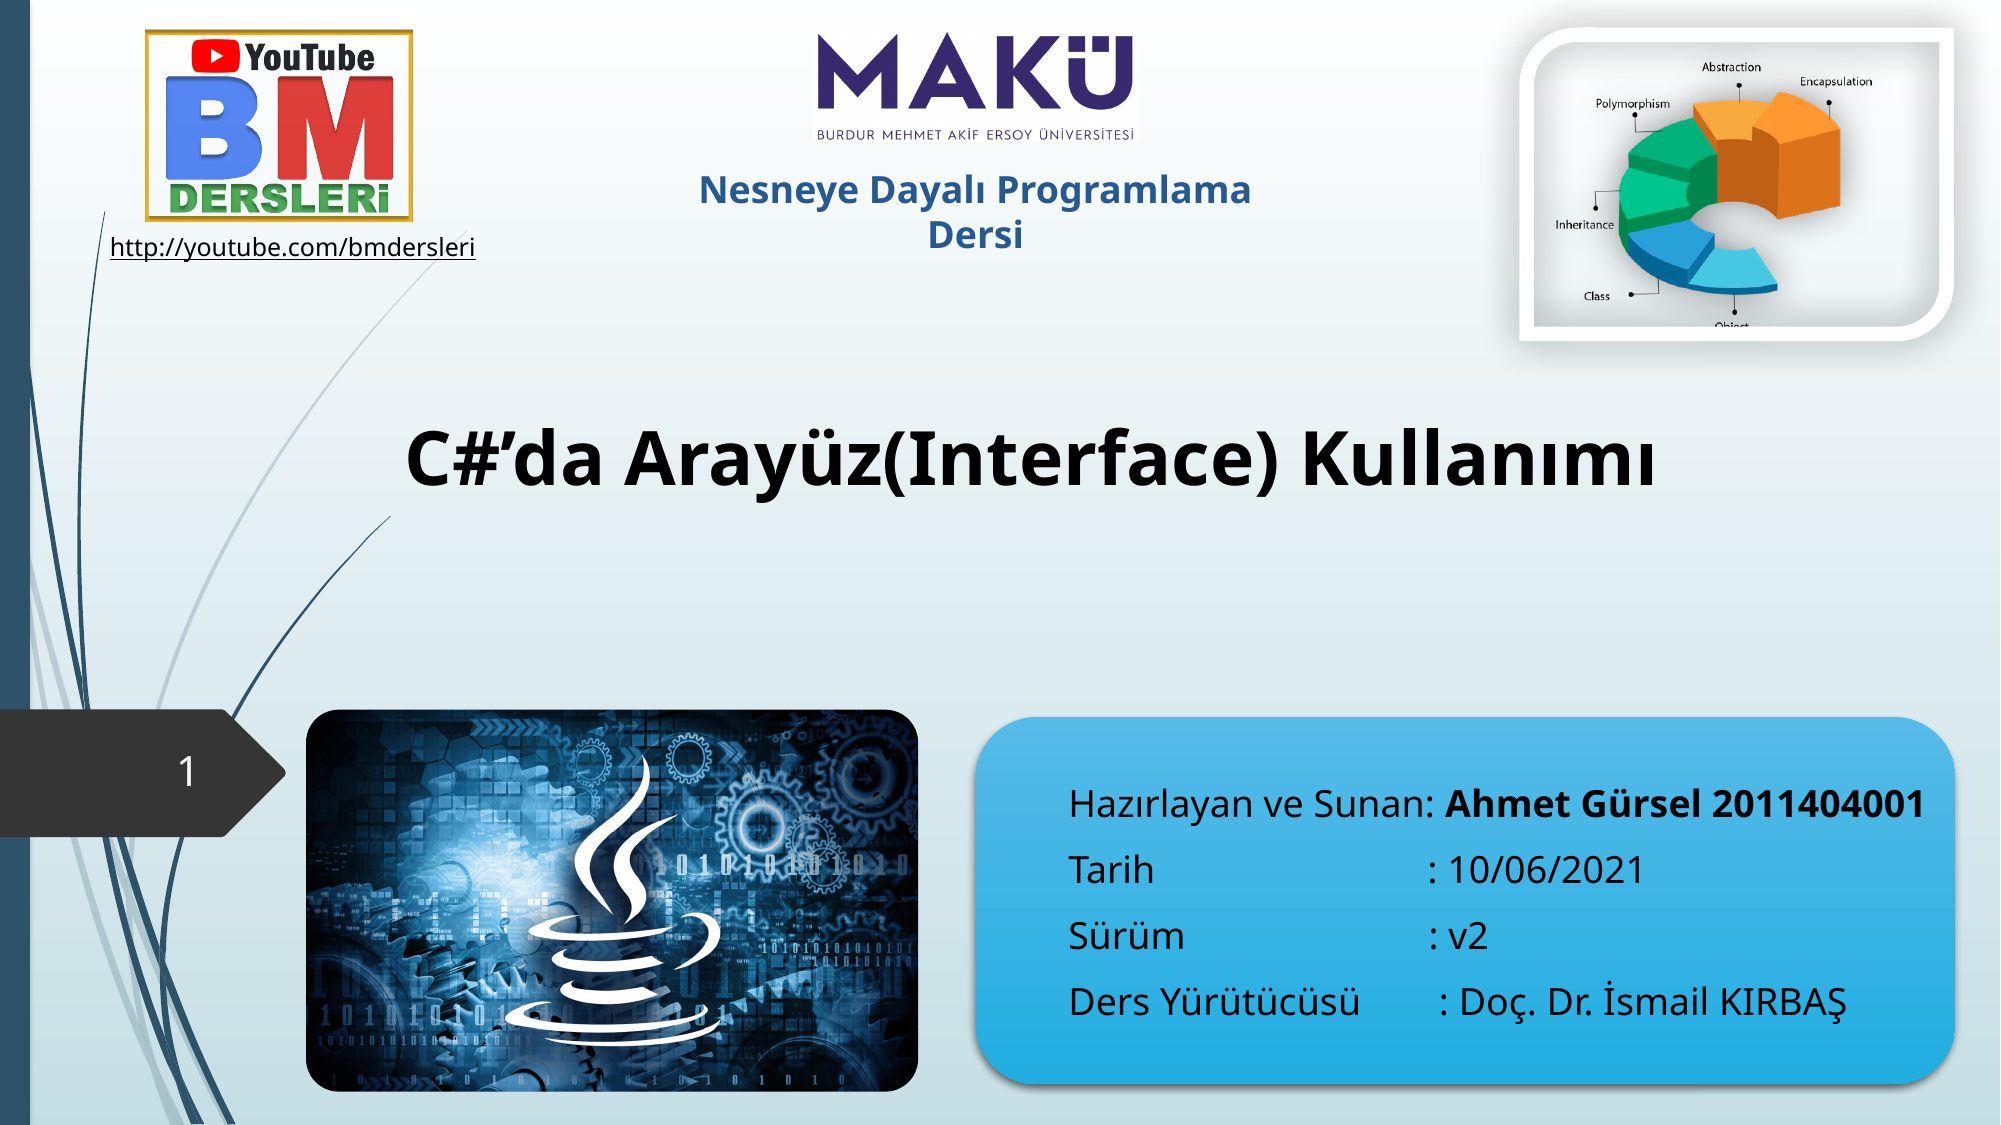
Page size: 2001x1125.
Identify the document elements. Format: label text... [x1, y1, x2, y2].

text_box Hazırlayan ve Sunan: Ahmet Gürsel 2011404001 Tarih : 10/06/2021 Sürüm : v2 Ders Yürütücüsü : Doç. Dr. İsmail KIRBAŞ [1053, 772, 1956, 1104]
title C#’da Arayüz(Interface) Kullanımı [174, 362, 1889, 509]
picture [132, 0, 425, 260]
text_box Nesneye Dayalı Programlama Dersi [632, 158, 1319, 344]
picture [1526, 34, 1947, 335]
text_box http://youtube.com/bmdersleri [65, 224, 521, 274]
slide_number 1 [87, 743, 216, 803]
picture [305, 709, 919, 1092]
picture [811, 29, 1140, 142]
text_box [975, 716, 1956, 1085]
